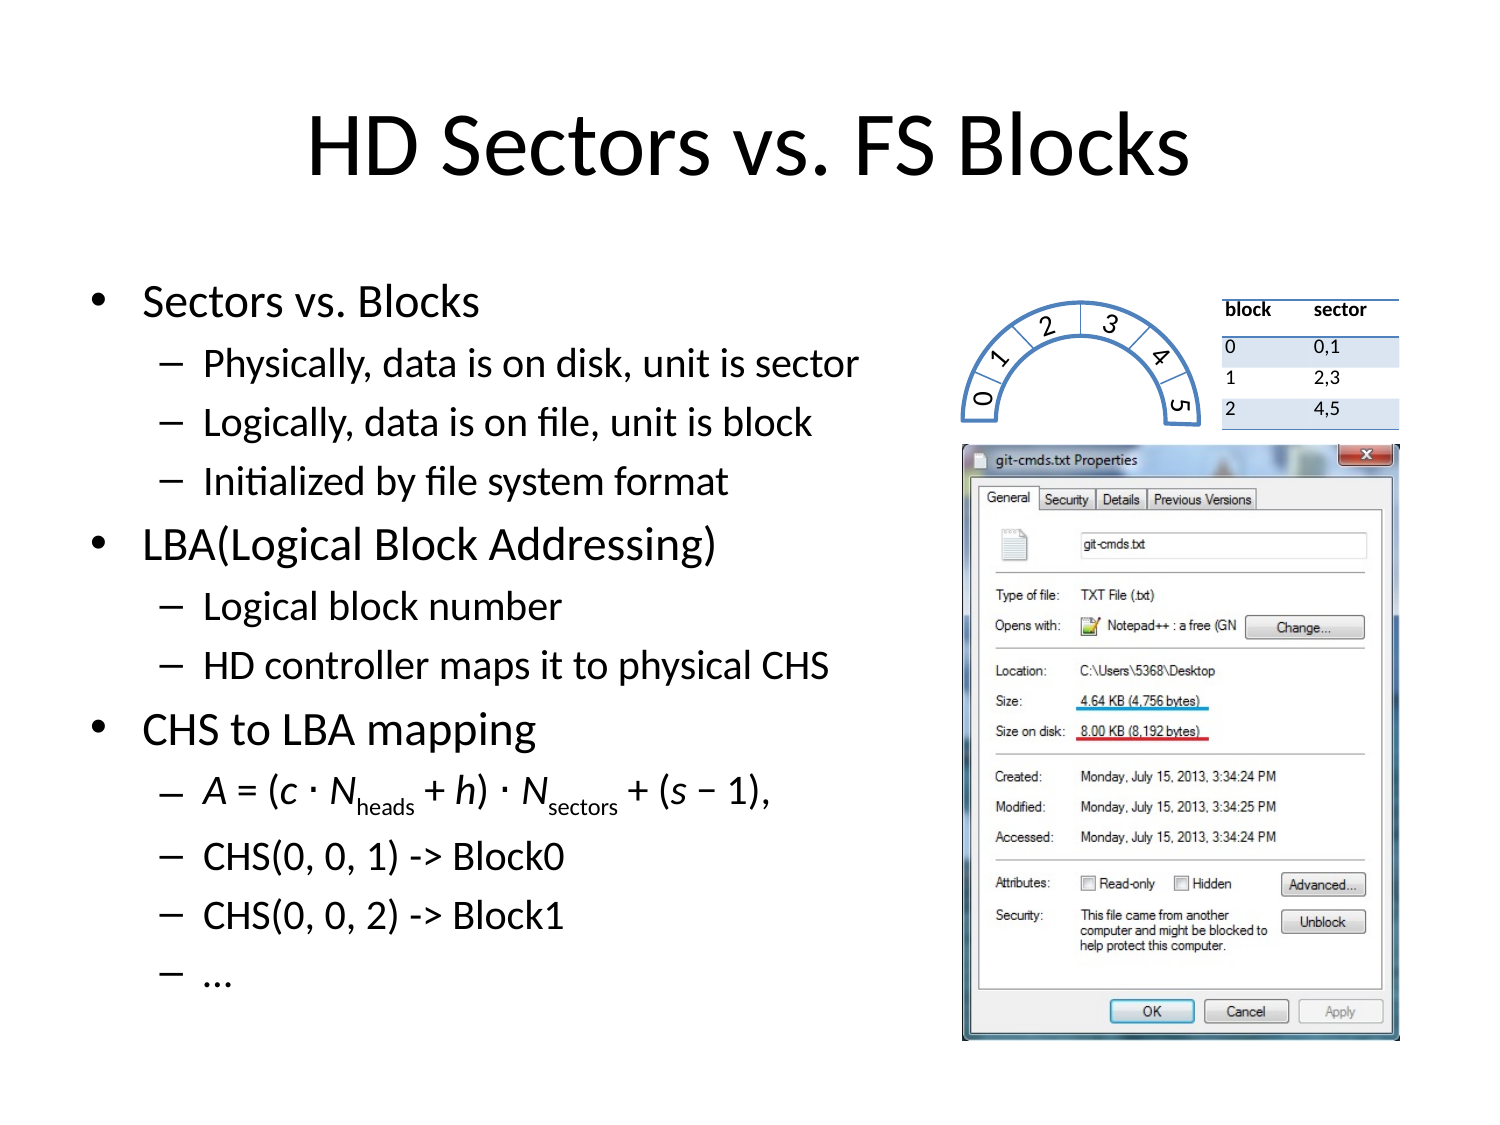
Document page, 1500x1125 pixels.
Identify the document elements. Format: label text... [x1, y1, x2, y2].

table_header block [1222, 301, 1311, 336]
table_cell 2,3 [1311, 368, 1399, 399]
title HD Sectors vs. FS Blocks [75, 45, 1425, 233]
list Sectors vs. Blocks Physically, data is on disk, unit is sector Logically, data is on file, unit is block Initialized by file system format LBA(Logical Block Addressing) Logical block number HD controller maps it to physical CHS CHS to LBA mapping A = (c ⋅ Nheads + h) ⋅ Nsectors + (s − 1), CHS(0, 0, 1) -> Block0 CHS(0, 0, 2) -> Block1 … [75, 262, 1425, 1005]
table_cell 4,5 [1311, 399, 1399, 429]
table_cell 0 [1222, 338, 1311, 368]
table_cell 2 [1222, 399, 1311, 429]
table_header sector [1311, 301, 1399, 336]
table_cell 0,1 [1311, 338, 1399, 368]
picture [962, 444, 1400, 1041]
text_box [955, 296, 1208, 430]
table_cell 1 [1222, 368, 1311, 399]
